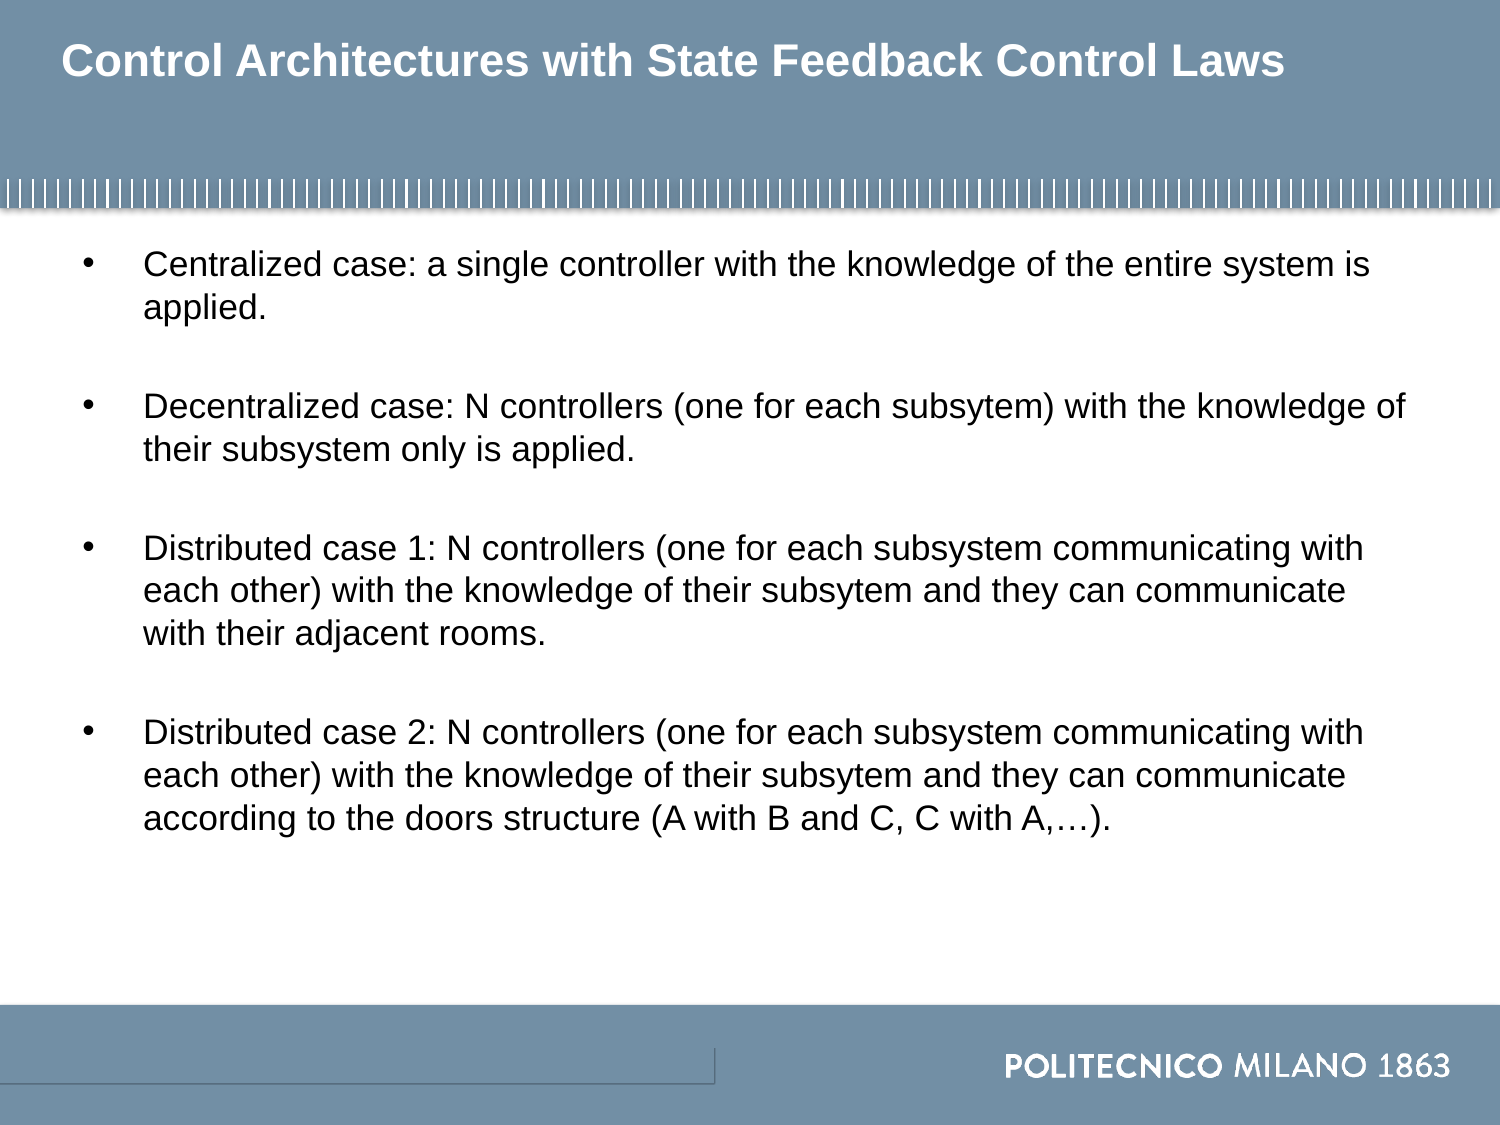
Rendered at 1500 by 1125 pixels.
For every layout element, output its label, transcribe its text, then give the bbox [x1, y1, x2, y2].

picture [999, 1041, 1456, 1089]
picture [0, 1048, 751, 1115]
title Control Architectures with State Feedback Control Laws [46, 22, 1454, 161]
